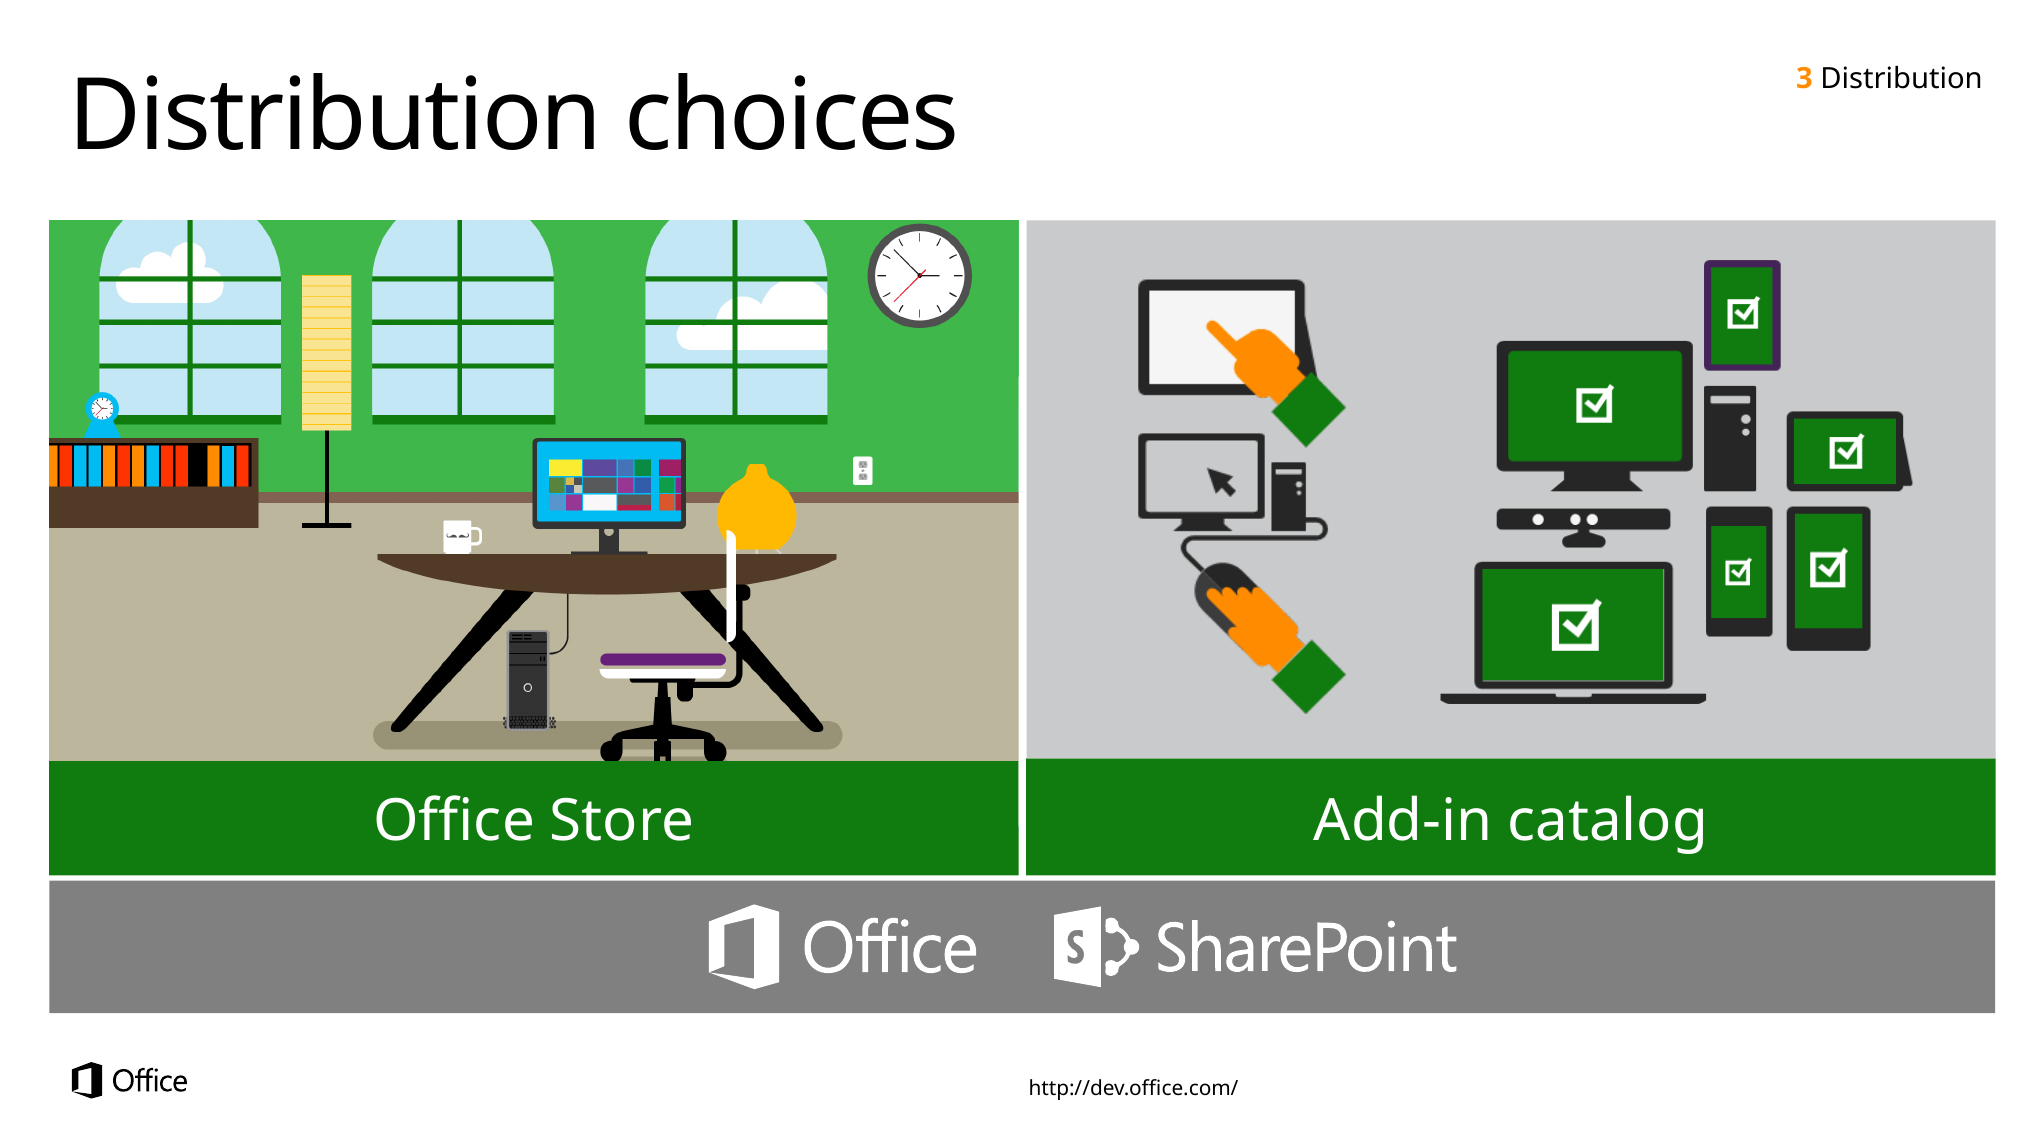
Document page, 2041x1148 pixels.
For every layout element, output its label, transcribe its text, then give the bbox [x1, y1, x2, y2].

text_box Office Store [48, 761, 1019, 876]
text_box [1026, 220, 1996, 759]
text_box Add-in catalog [1025, 758, 1996, 876]
text_box [1018, 376, 1026, 827]
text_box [49, 880, 1996, 1014]
footer 3 Distribution [1306, 48, 2013, 110]
picture [48, 220, 1020, 761]
title Distribution choices [45, 48, 1996, 199]
